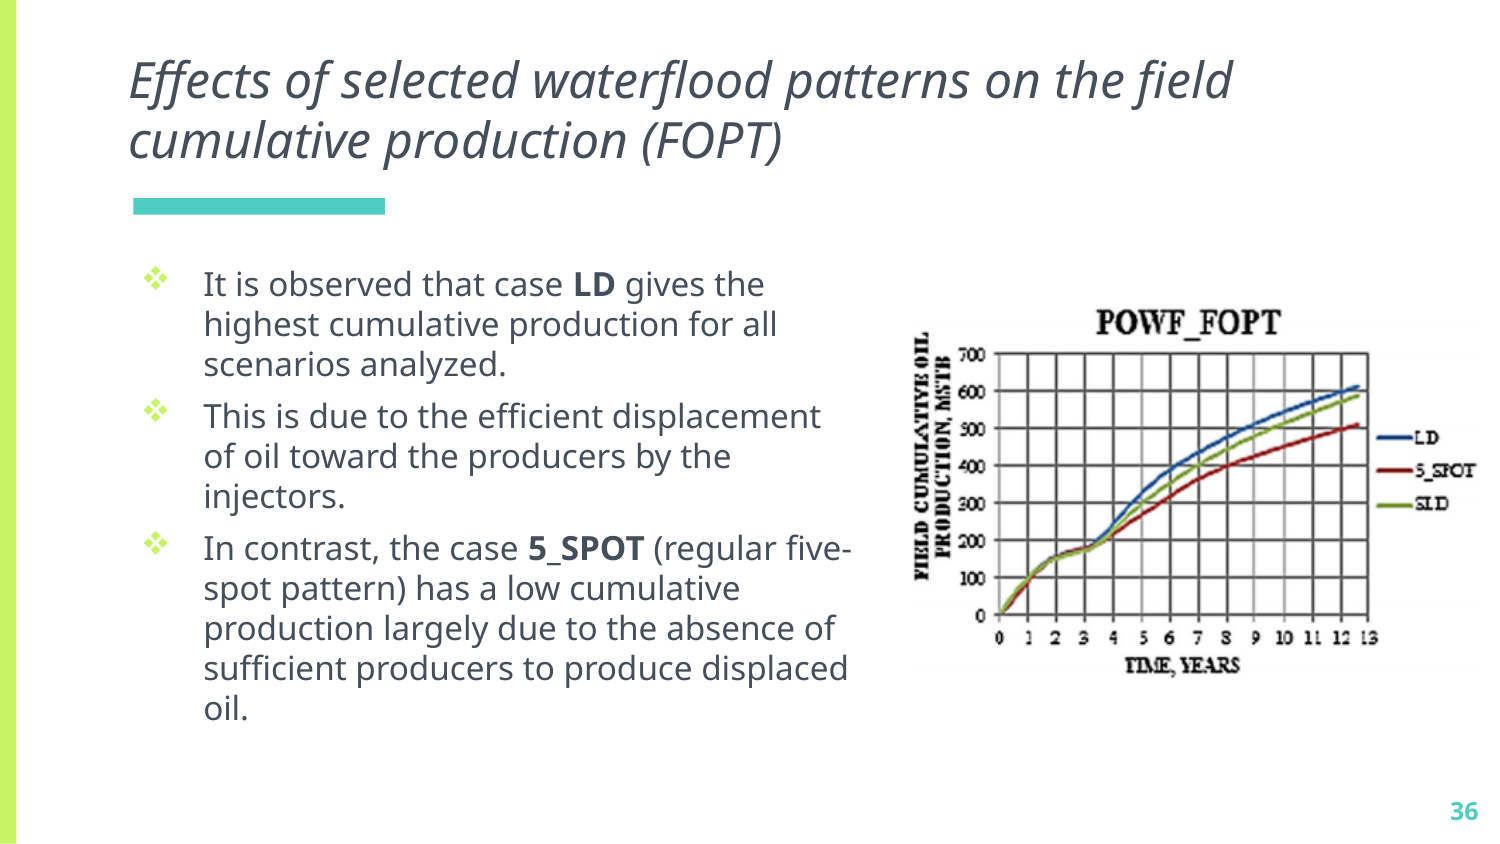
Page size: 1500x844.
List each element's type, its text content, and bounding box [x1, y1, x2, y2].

list It is observed that case LD gives the highest cumulative production for all scenarios analyzed. This is due to the efficient displacement of oil toward the producers by the injectors. In contrast, the case 5_SPOT (regular five-spot pattern) has a low cumulative production largely due to the absence of sufficient producers to produce displaced oil. [113, 247, 874, 781]
title Effects of selected waterflood patterns on the field cumulative production (FOPT) [113, 24, 1387, 184]
slide_number 36 [1403, 780, 1494, 832]
picture [911, 285, 1482, 685]
